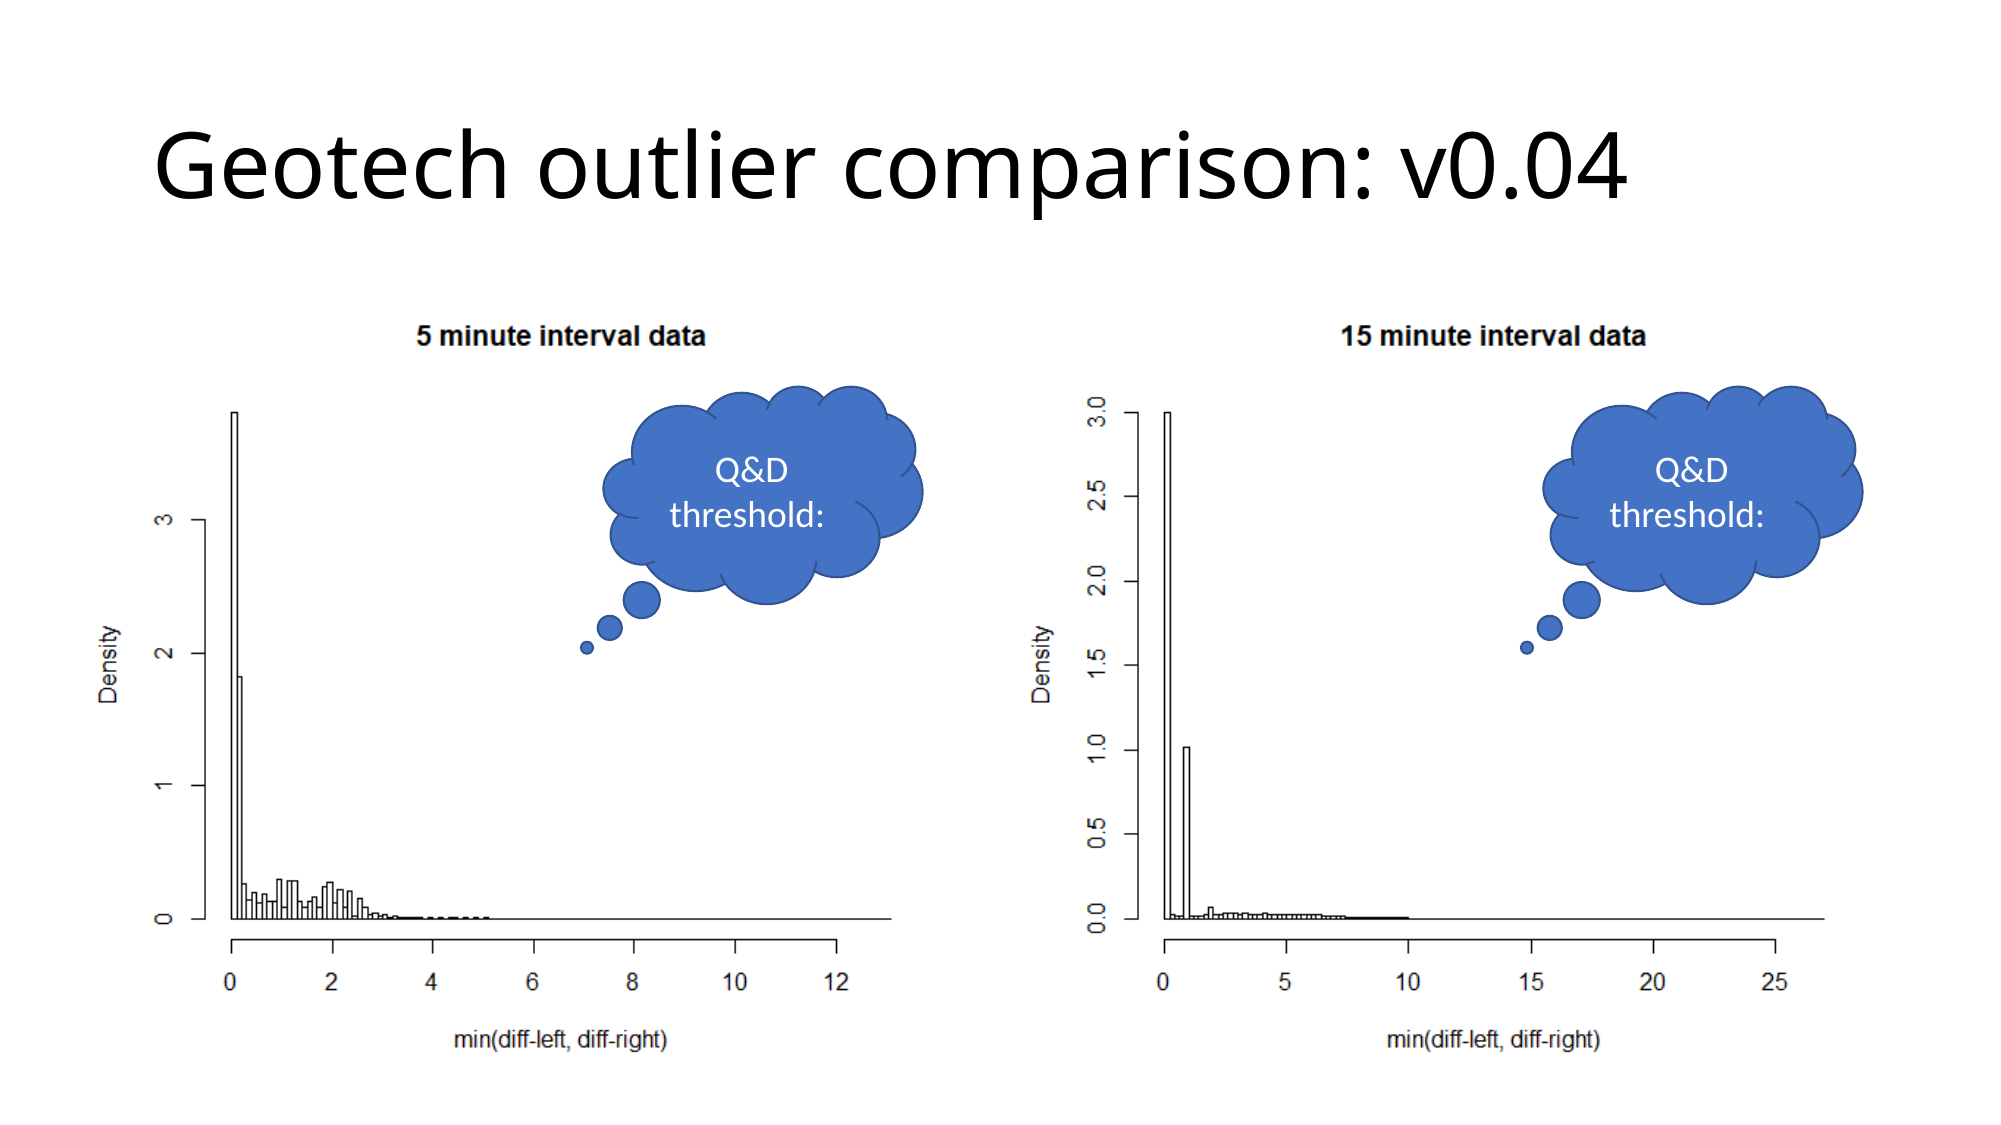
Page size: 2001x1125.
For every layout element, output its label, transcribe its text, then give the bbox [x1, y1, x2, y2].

picture [1023, 277, 1910, 1083]
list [90, 277, 977, 1083]
title Geotech outlier comparison: v0.04 [137, 59, 1863, 278]
